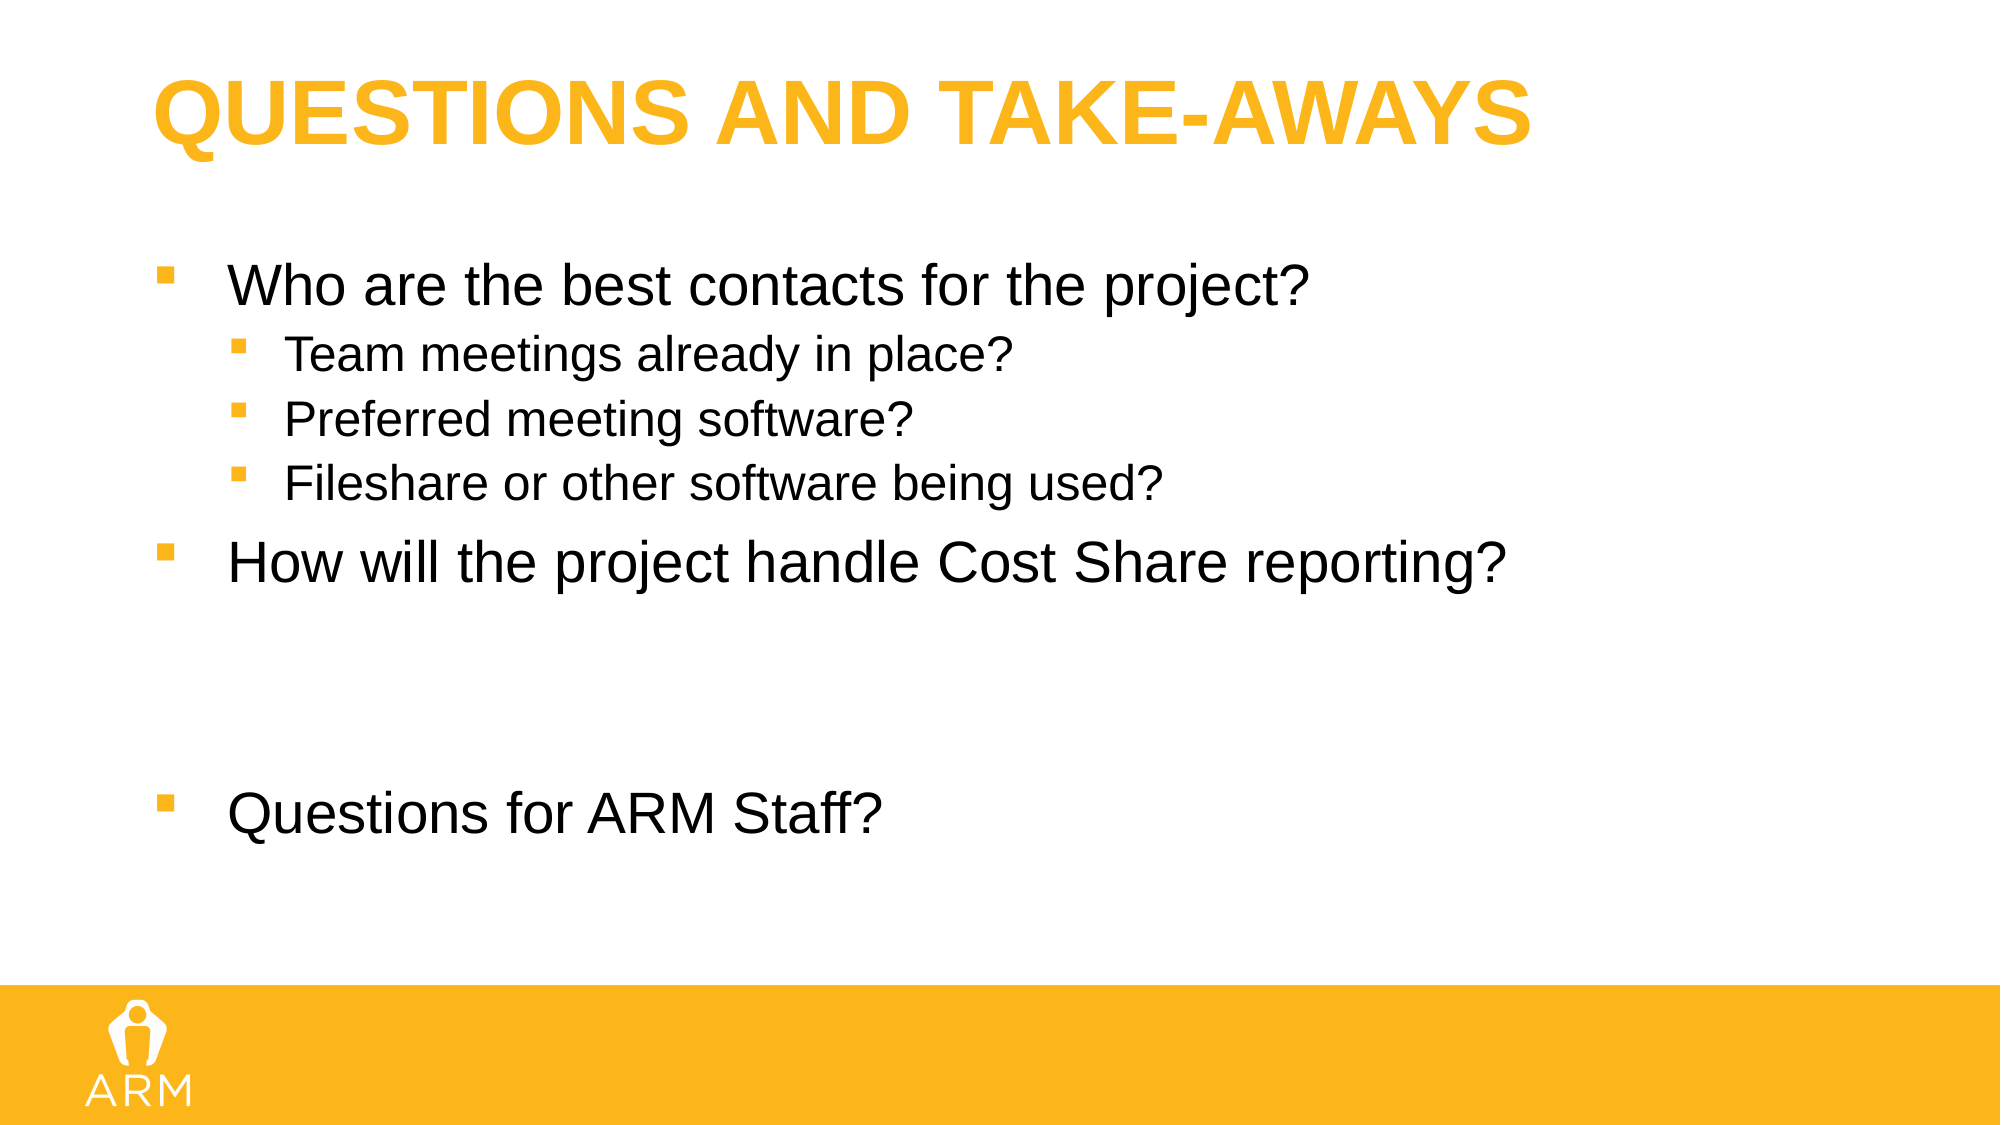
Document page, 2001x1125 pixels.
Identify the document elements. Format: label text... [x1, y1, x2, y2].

title Questions and Take-Aways [137, 5, 1863, 224]
picture [0, 953, 295, 1125]
list Who are the best contacts for the project? Team meetings already in place? Preferred meeting software? Fileshare or other software being used? How will the project handle Cost Share reporting? Questions for ARM Staff? [137, 247, 1863, 928]
